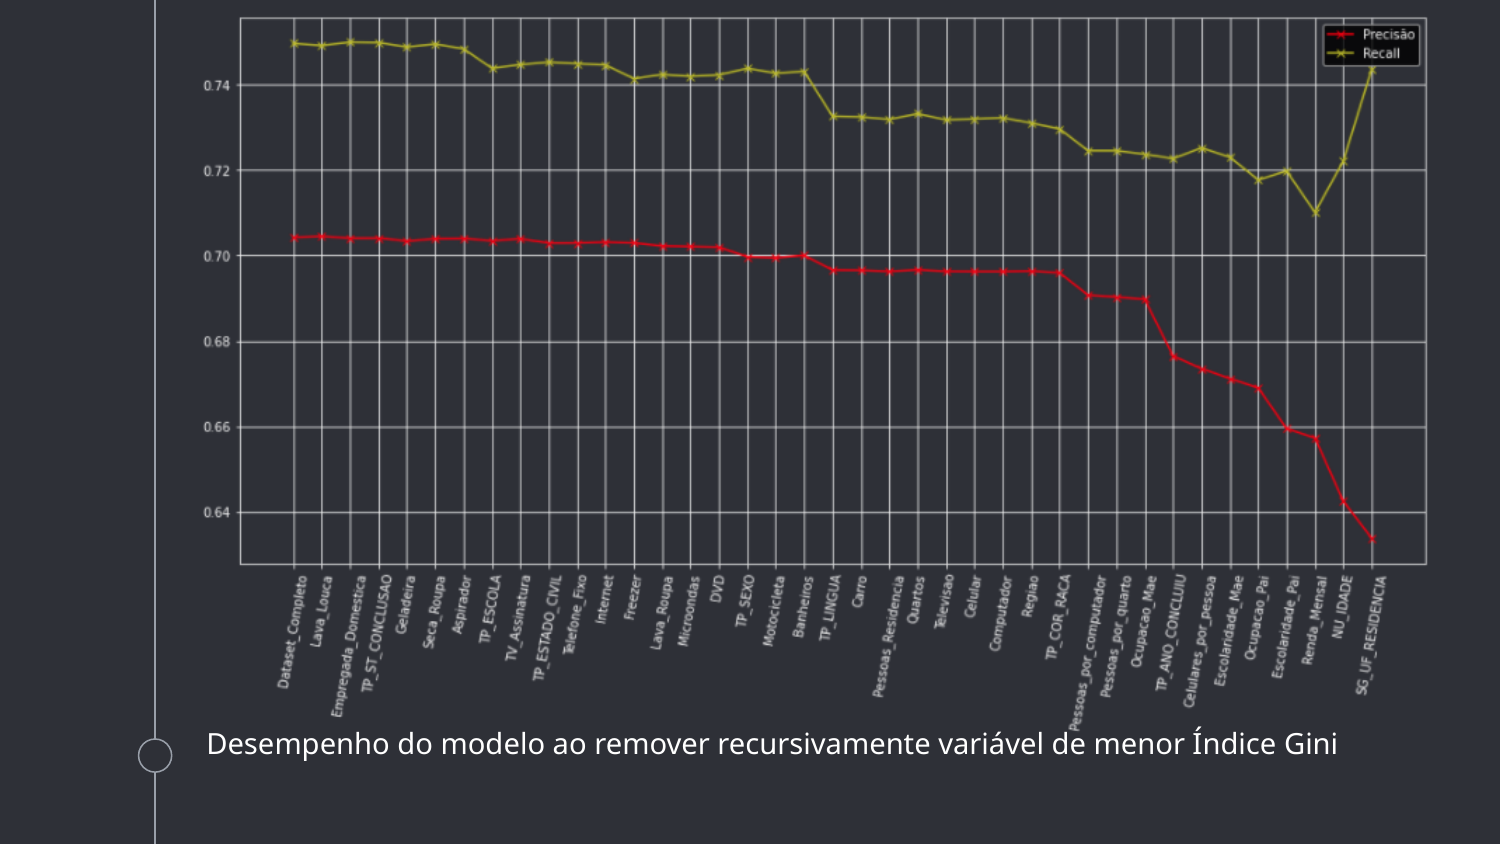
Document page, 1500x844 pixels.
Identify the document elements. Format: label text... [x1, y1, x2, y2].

picture [198, 12, 1434, 738]
list Desempenho do modelo ao remover recursivamente variável de menor Índice Gini [191, 710, 1486, 782]
